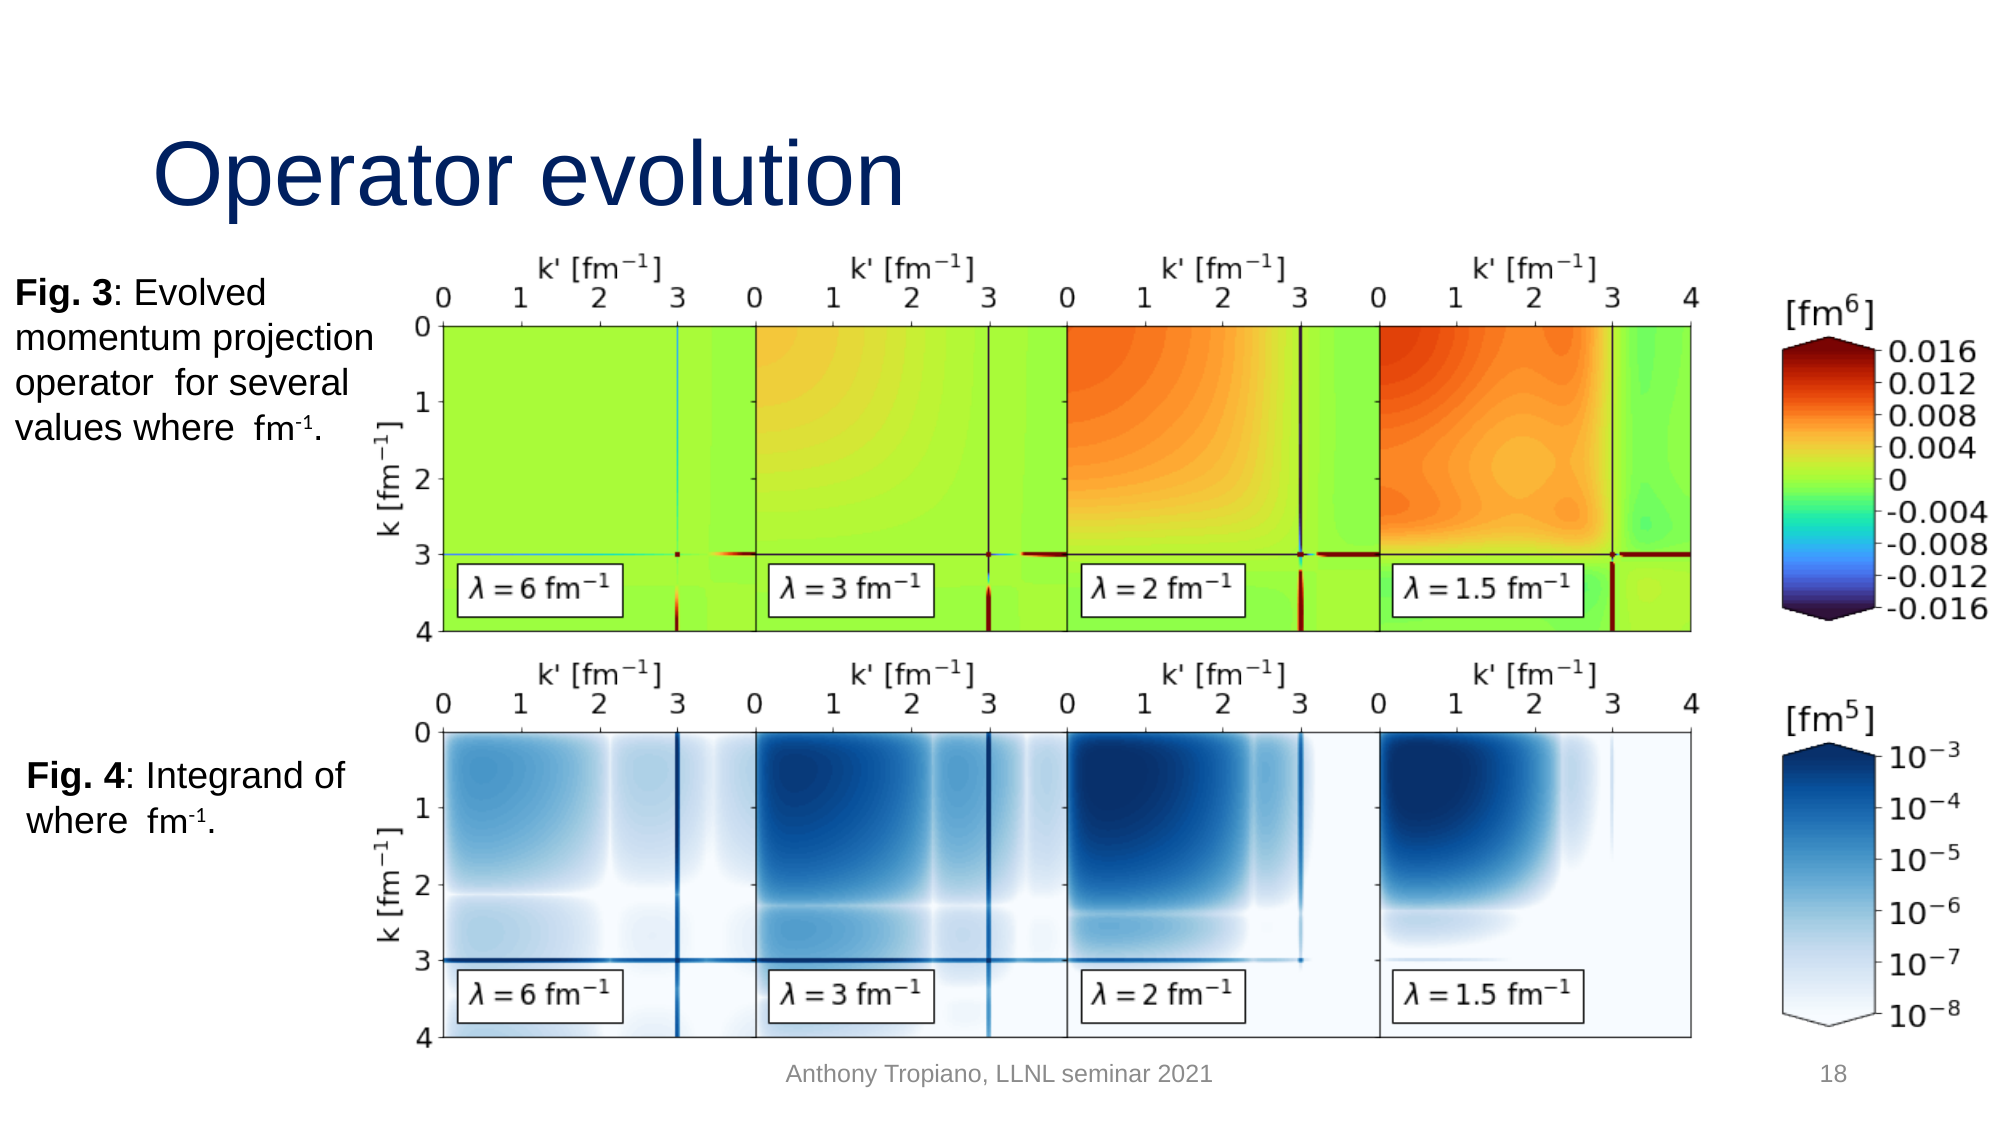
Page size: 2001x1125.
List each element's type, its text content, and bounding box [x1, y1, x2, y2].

footer Anthony Tropiano, LLNL seminar 2021 [662, 1066, 1338, 1103]
slide_number 18 [1412, 1066, 1863, 1103]
picture [361, 239, 2000, 1066]
title Operator evolution [137, 59, 1863, 278]
